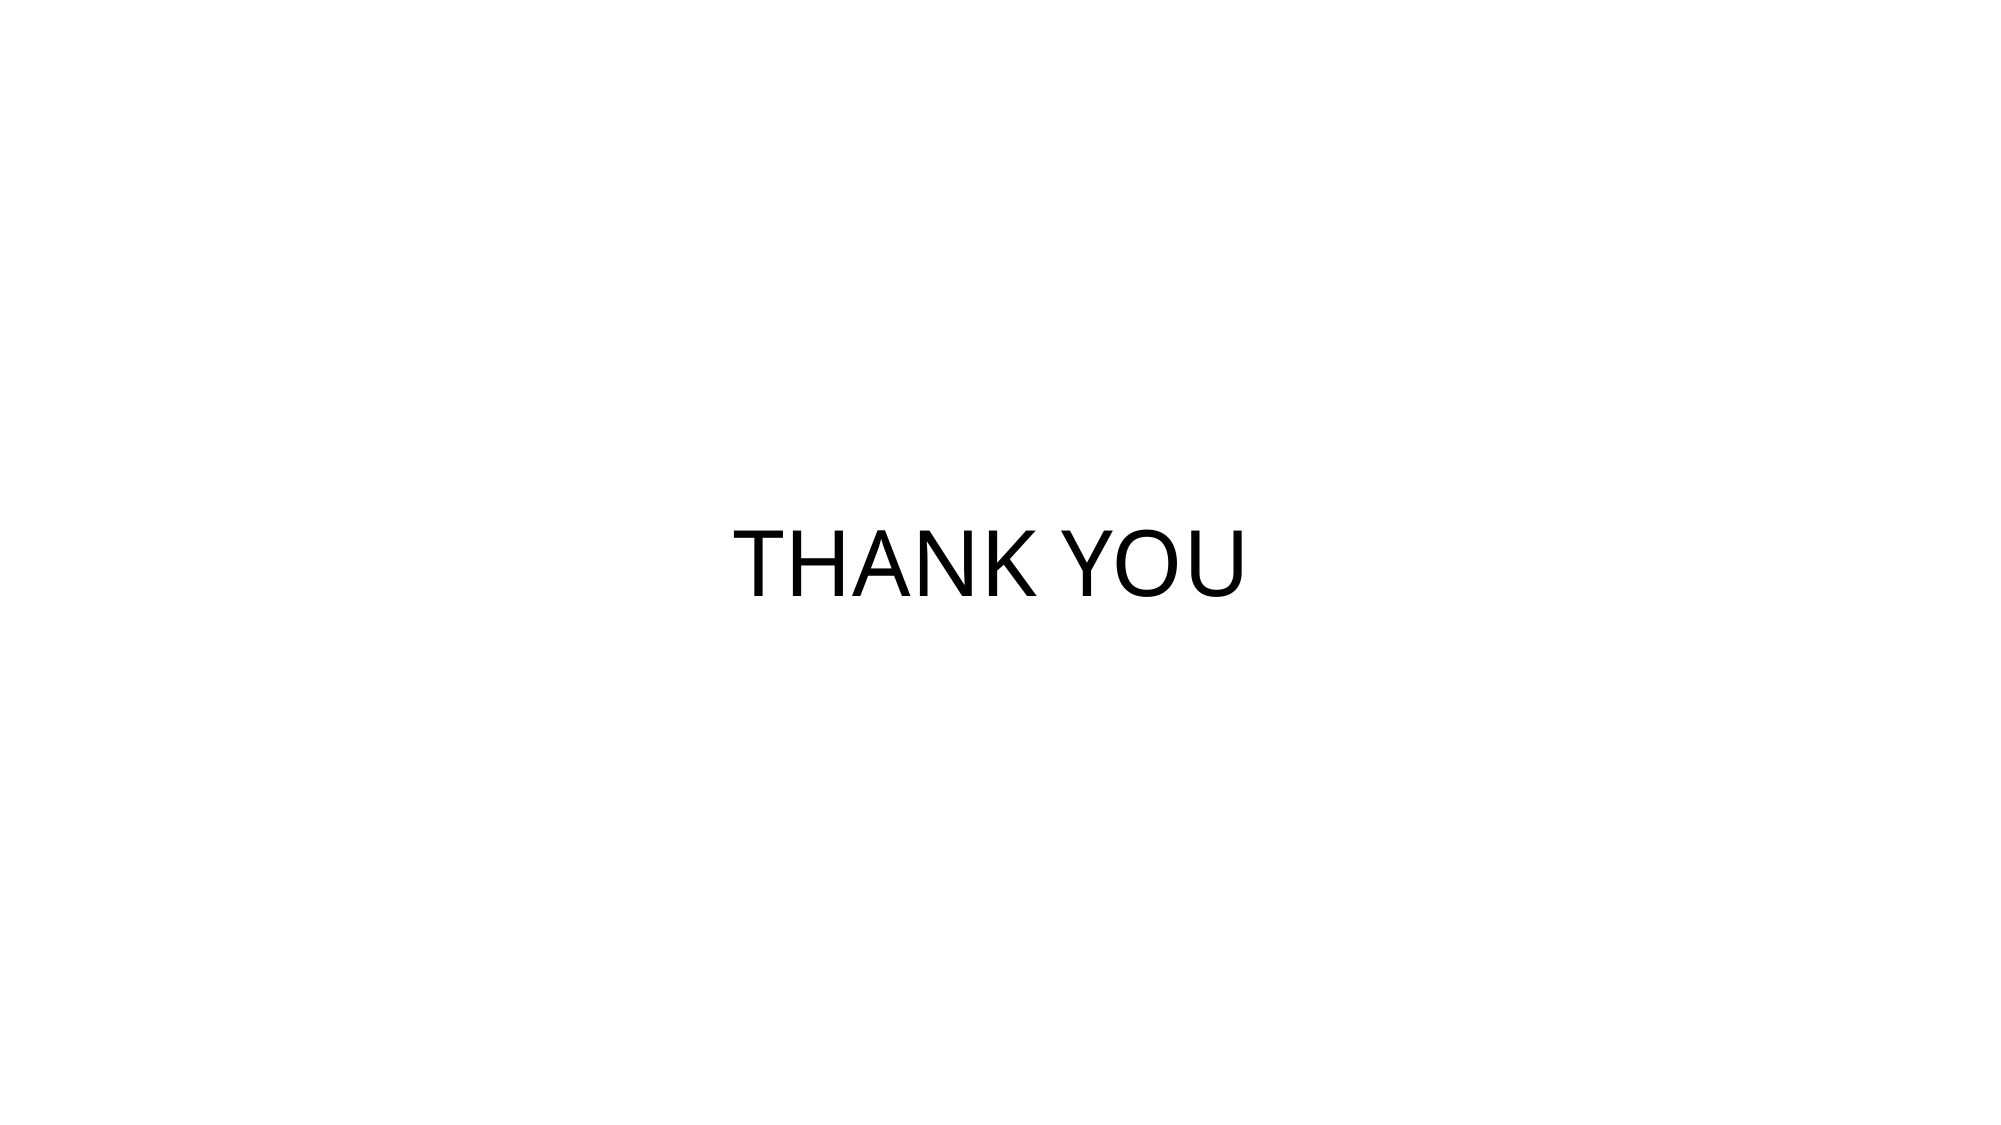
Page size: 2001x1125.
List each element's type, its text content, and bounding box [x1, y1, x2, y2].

title THANK YOU [129, 458, 1855, 676]
